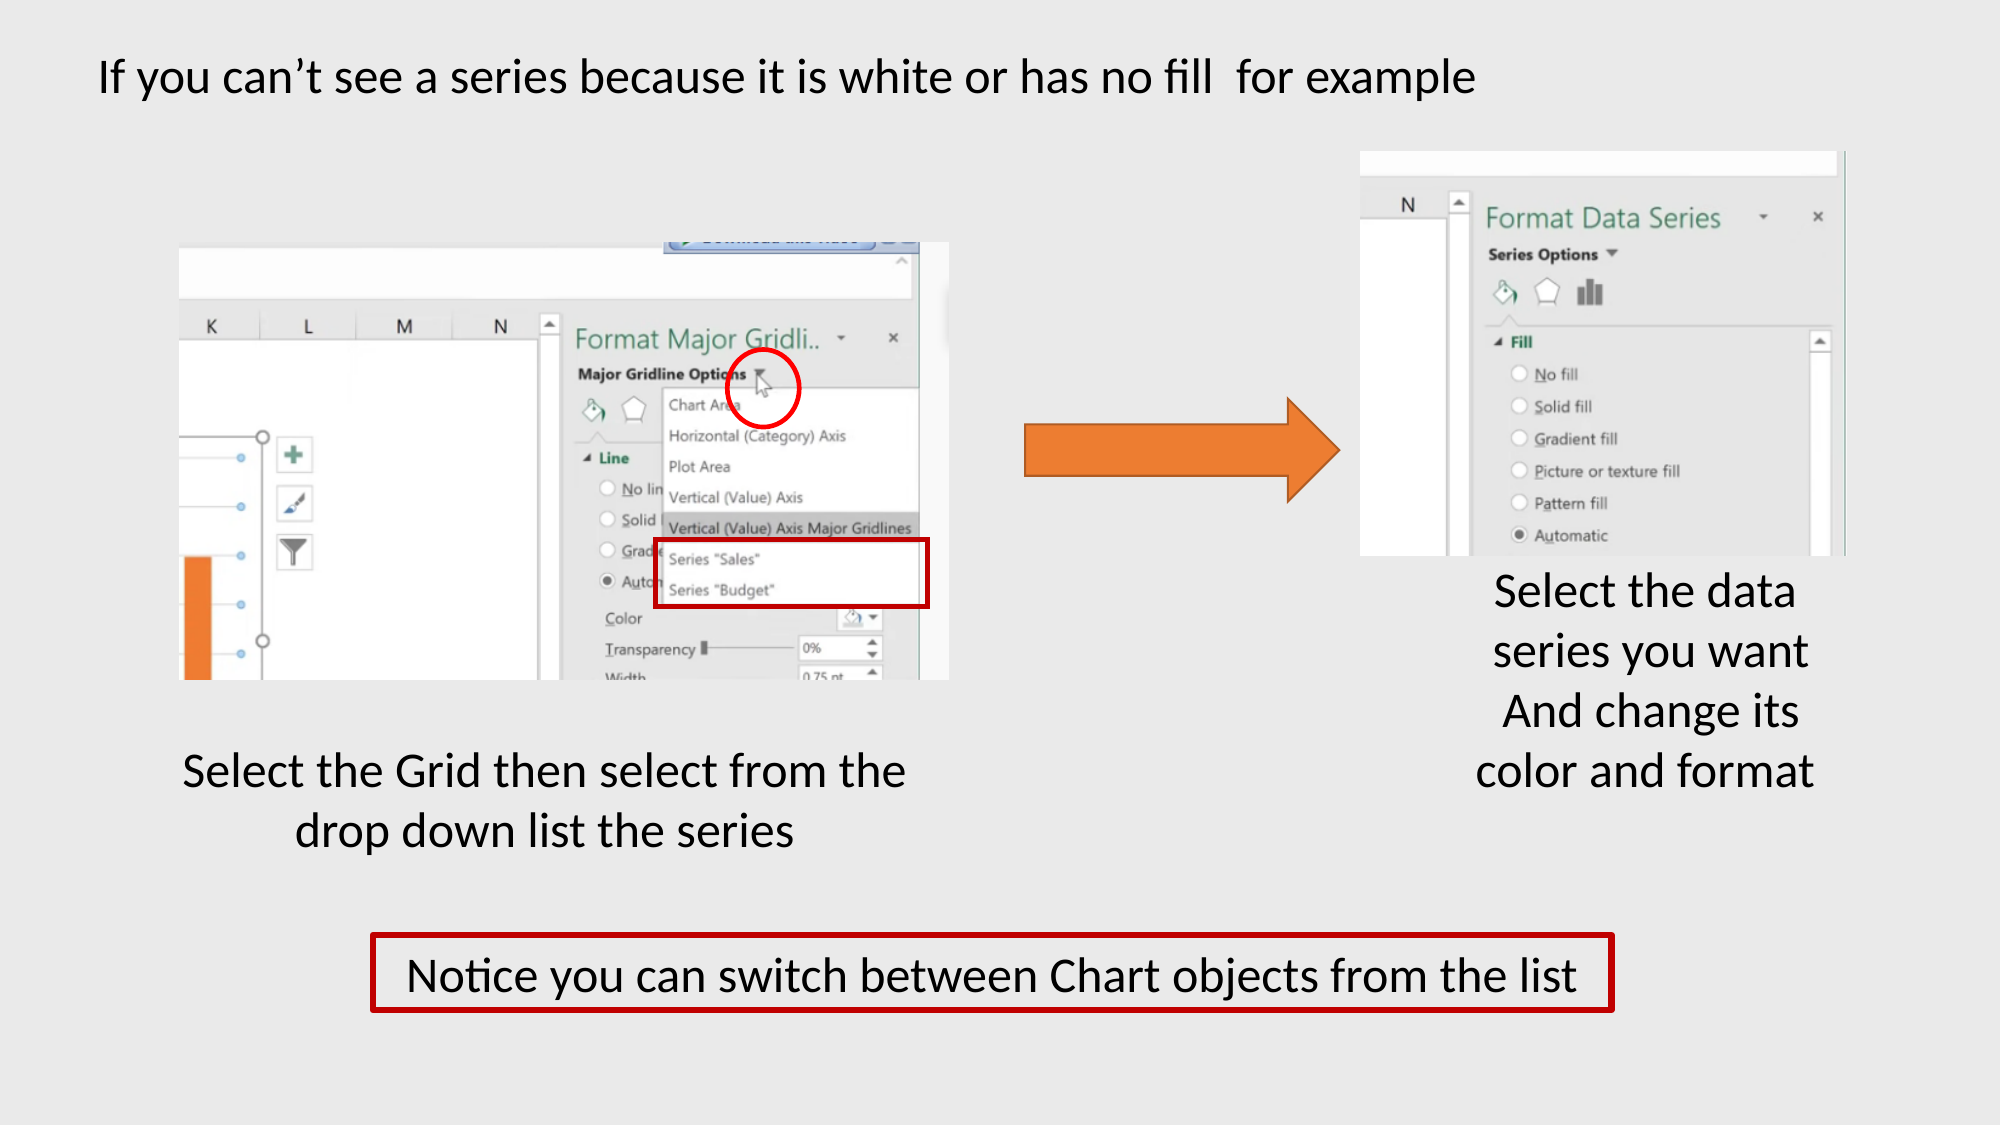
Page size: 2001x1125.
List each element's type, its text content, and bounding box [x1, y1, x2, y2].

text_box Notice you can switch between Chart objects from the list [372, 935, 1612, 1010]
text_box If you can’t see a series because it is white or has no fill for example [82, 35, 1709, 111]
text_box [1025, 151, 1847, 808]
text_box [131, 242, 958, 867]
